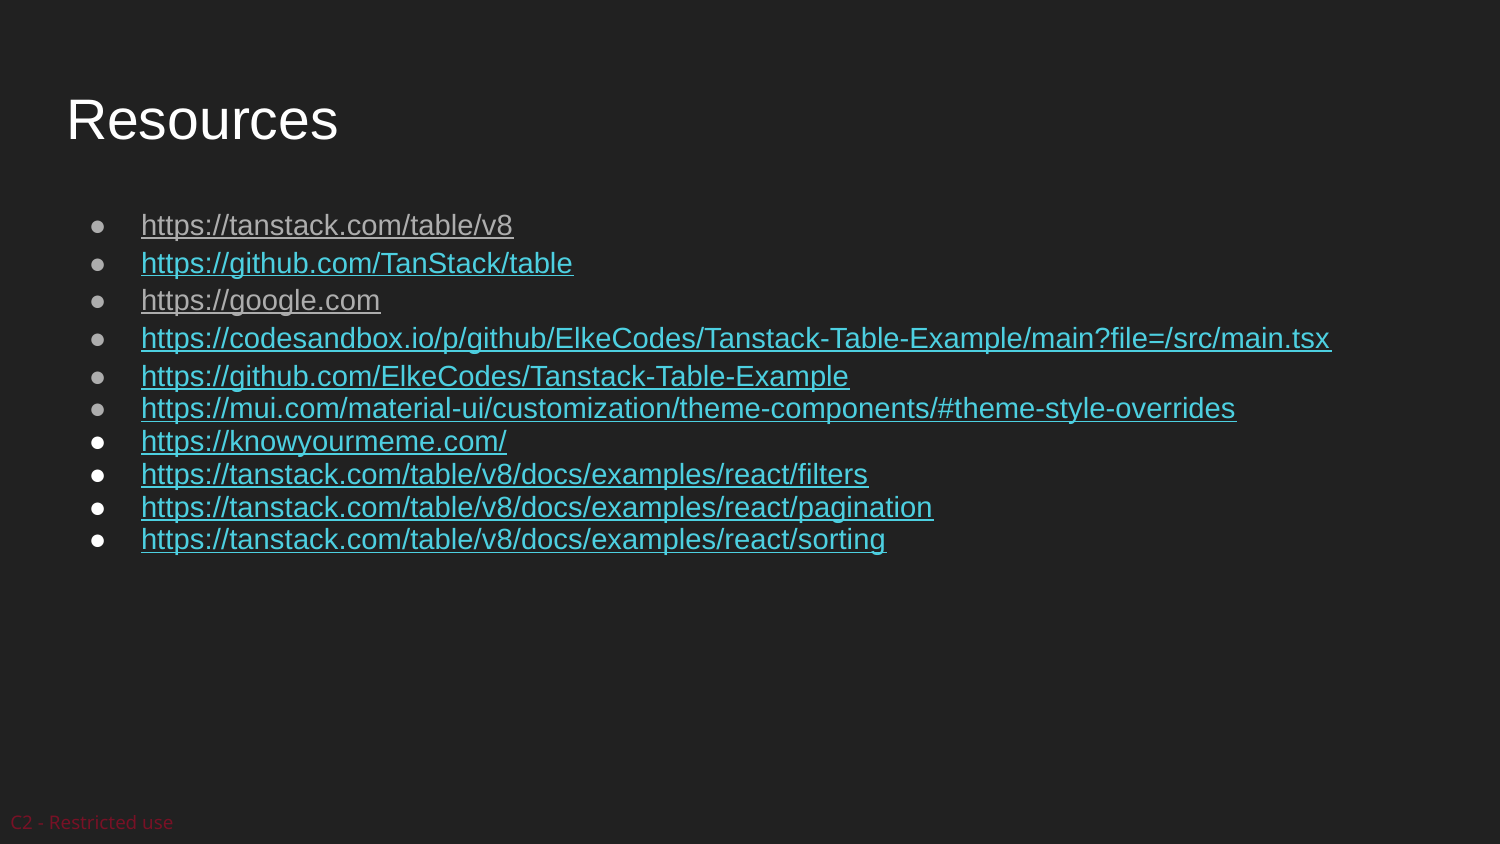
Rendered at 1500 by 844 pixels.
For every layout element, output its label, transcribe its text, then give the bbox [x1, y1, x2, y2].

list https://tanstack.com/table/v8 https://github.com/TanStack/table https://google.com https://codesandbox.io/p/github/ElkeCodes/Tanstack-Table-Example/main?file=/src/main.tsx https://github.com/ElkeCodes/Tanstack-Table-Example https://mui.com/material-ui/customization/theme-components/#theme-style-overrides https://knowyourmeme.com/ https://tanstack.com/table/v8/docs/examples/react/filters https://tanstack.com/table/v8/docs/examples/react/pagination https://tanstack.com/table/v8/docs/examples/react/sorting [51, 189, 1449, 750]
title Resources [51, 72, 1449, 167]
